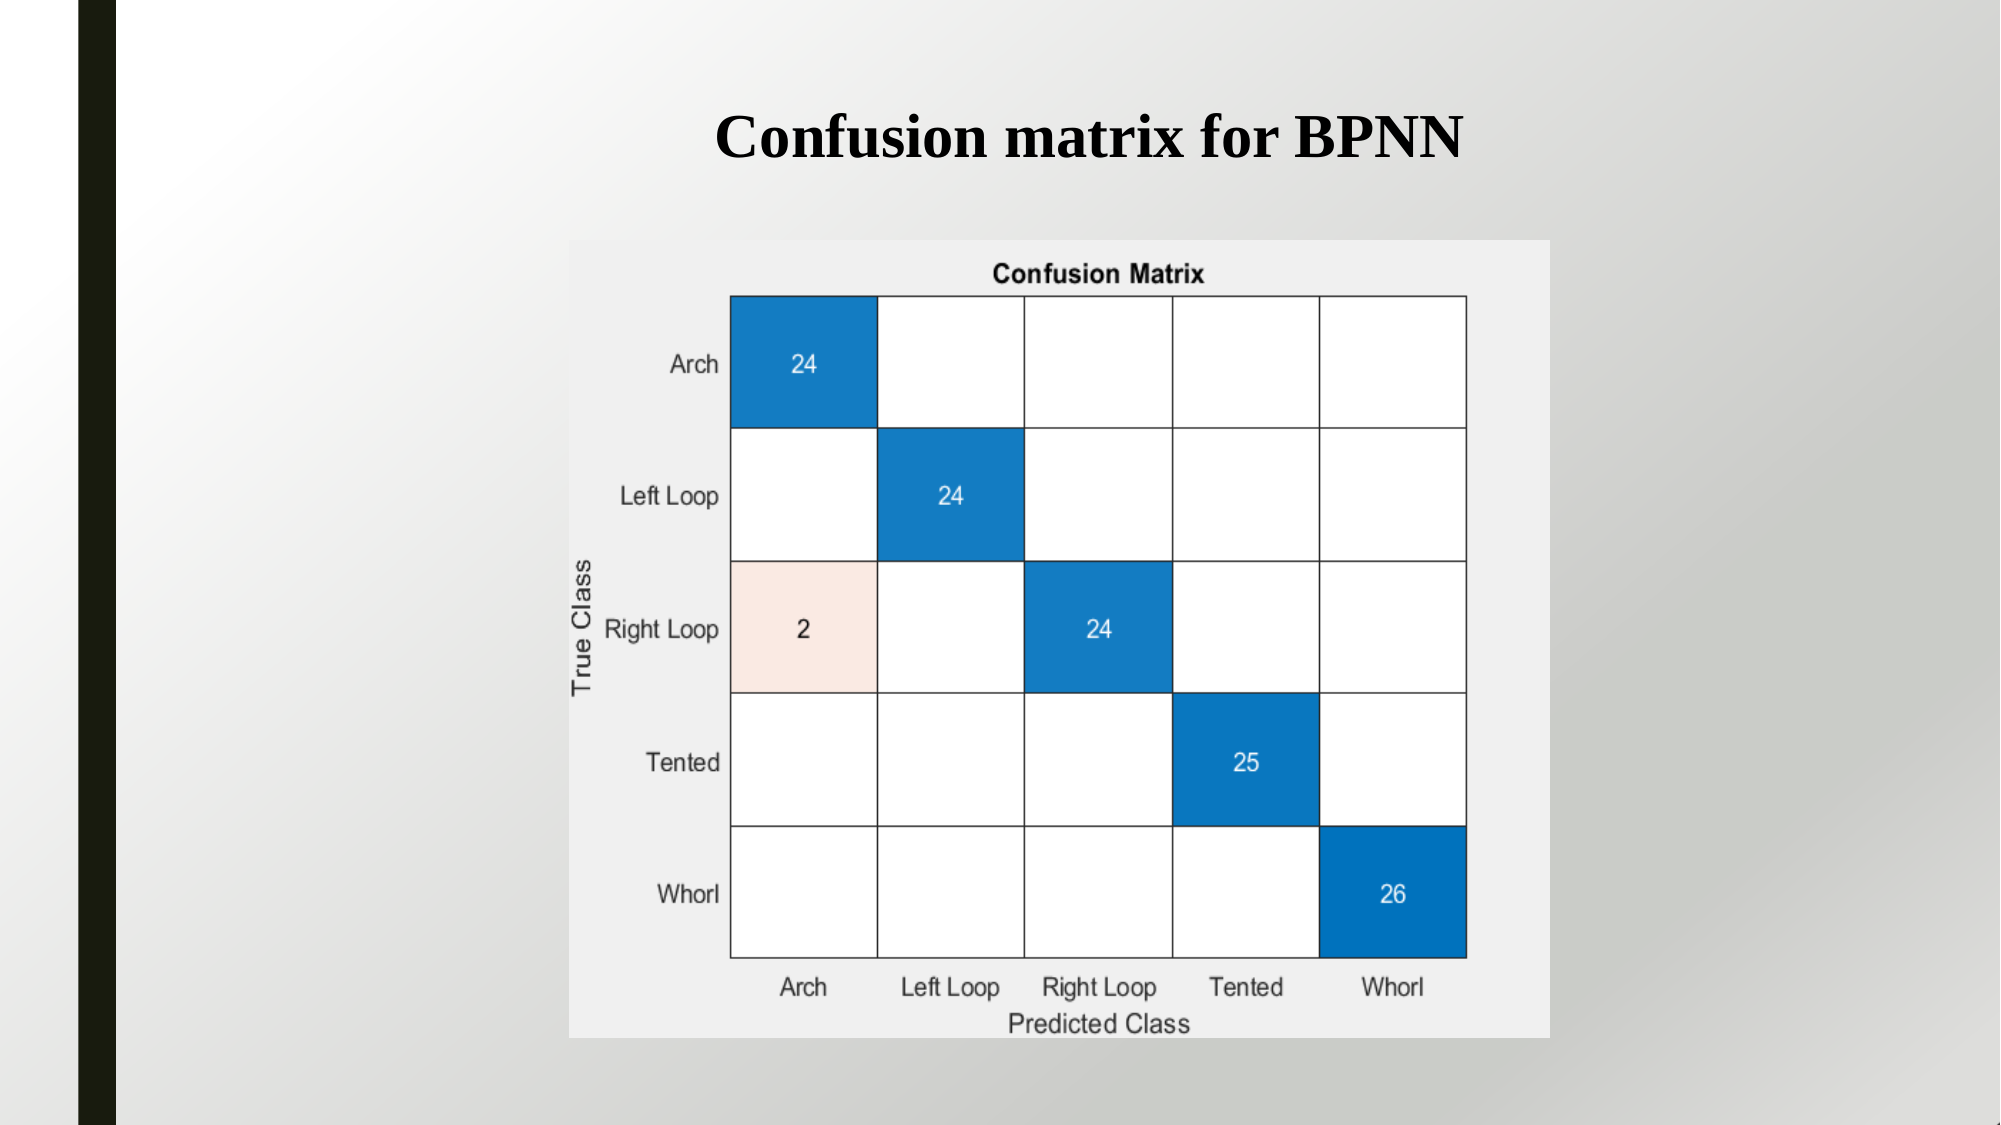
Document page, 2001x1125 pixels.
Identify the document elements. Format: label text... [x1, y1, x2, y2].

picture [0, 0, 78, 1125]
text_box Confusion matrix for BPNN [699, 87, 1500, 178]
picture [116, 0, 2000, 1125]
